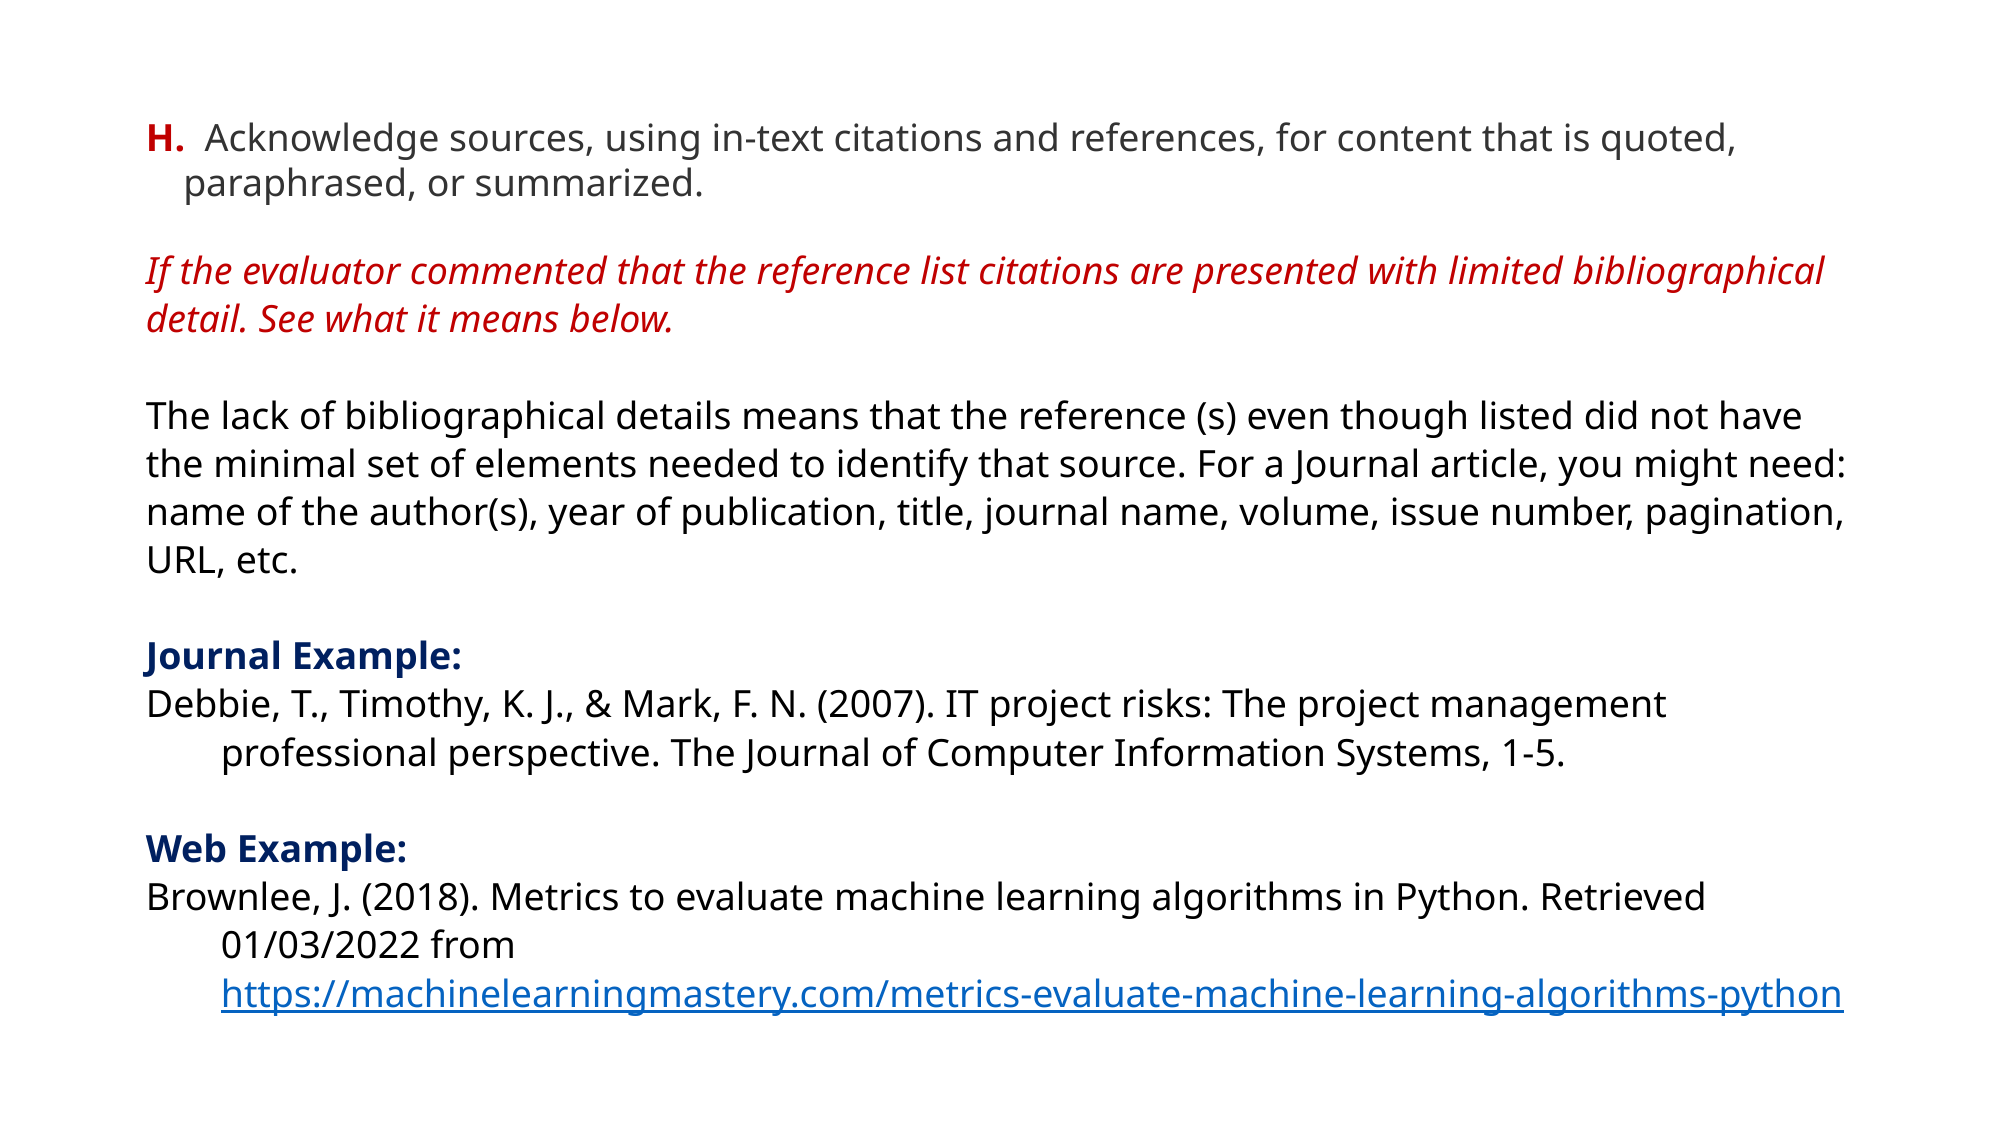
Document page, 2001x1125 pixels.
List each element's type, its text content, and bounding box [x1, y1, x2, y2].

text_box H. Acknowledge sources, using in-text citations and references, for content that is quoted, paraphrased, or summarized. If the evaluator commented that the reference list citations are presented with limited bibliographical detail. See what it means below. The lack of bibliographical details means that the reference (s) even though listed did not have the minimal set of elements needed to identify that source. For a Journal article, you might need: name of the author(s), year of publication, title, journal name, volume, issue number, pagination, URL, etc. Journal Example: Debbie, T., Timothy, K. J., & Mark, F. N. (2007). IT project risks: The project management professional perspective. The Journal of Computer Information Systems, 1-5. Web Example: Brownlee, J. (2018). Metrics to evaluate machine learning algorithms in Python. Retrieved 01/03/2022 from https://machinelearningmastery.com/metrics-evaluate-machine-learning-algorithms-python [130, 106, 1869, 1028]
